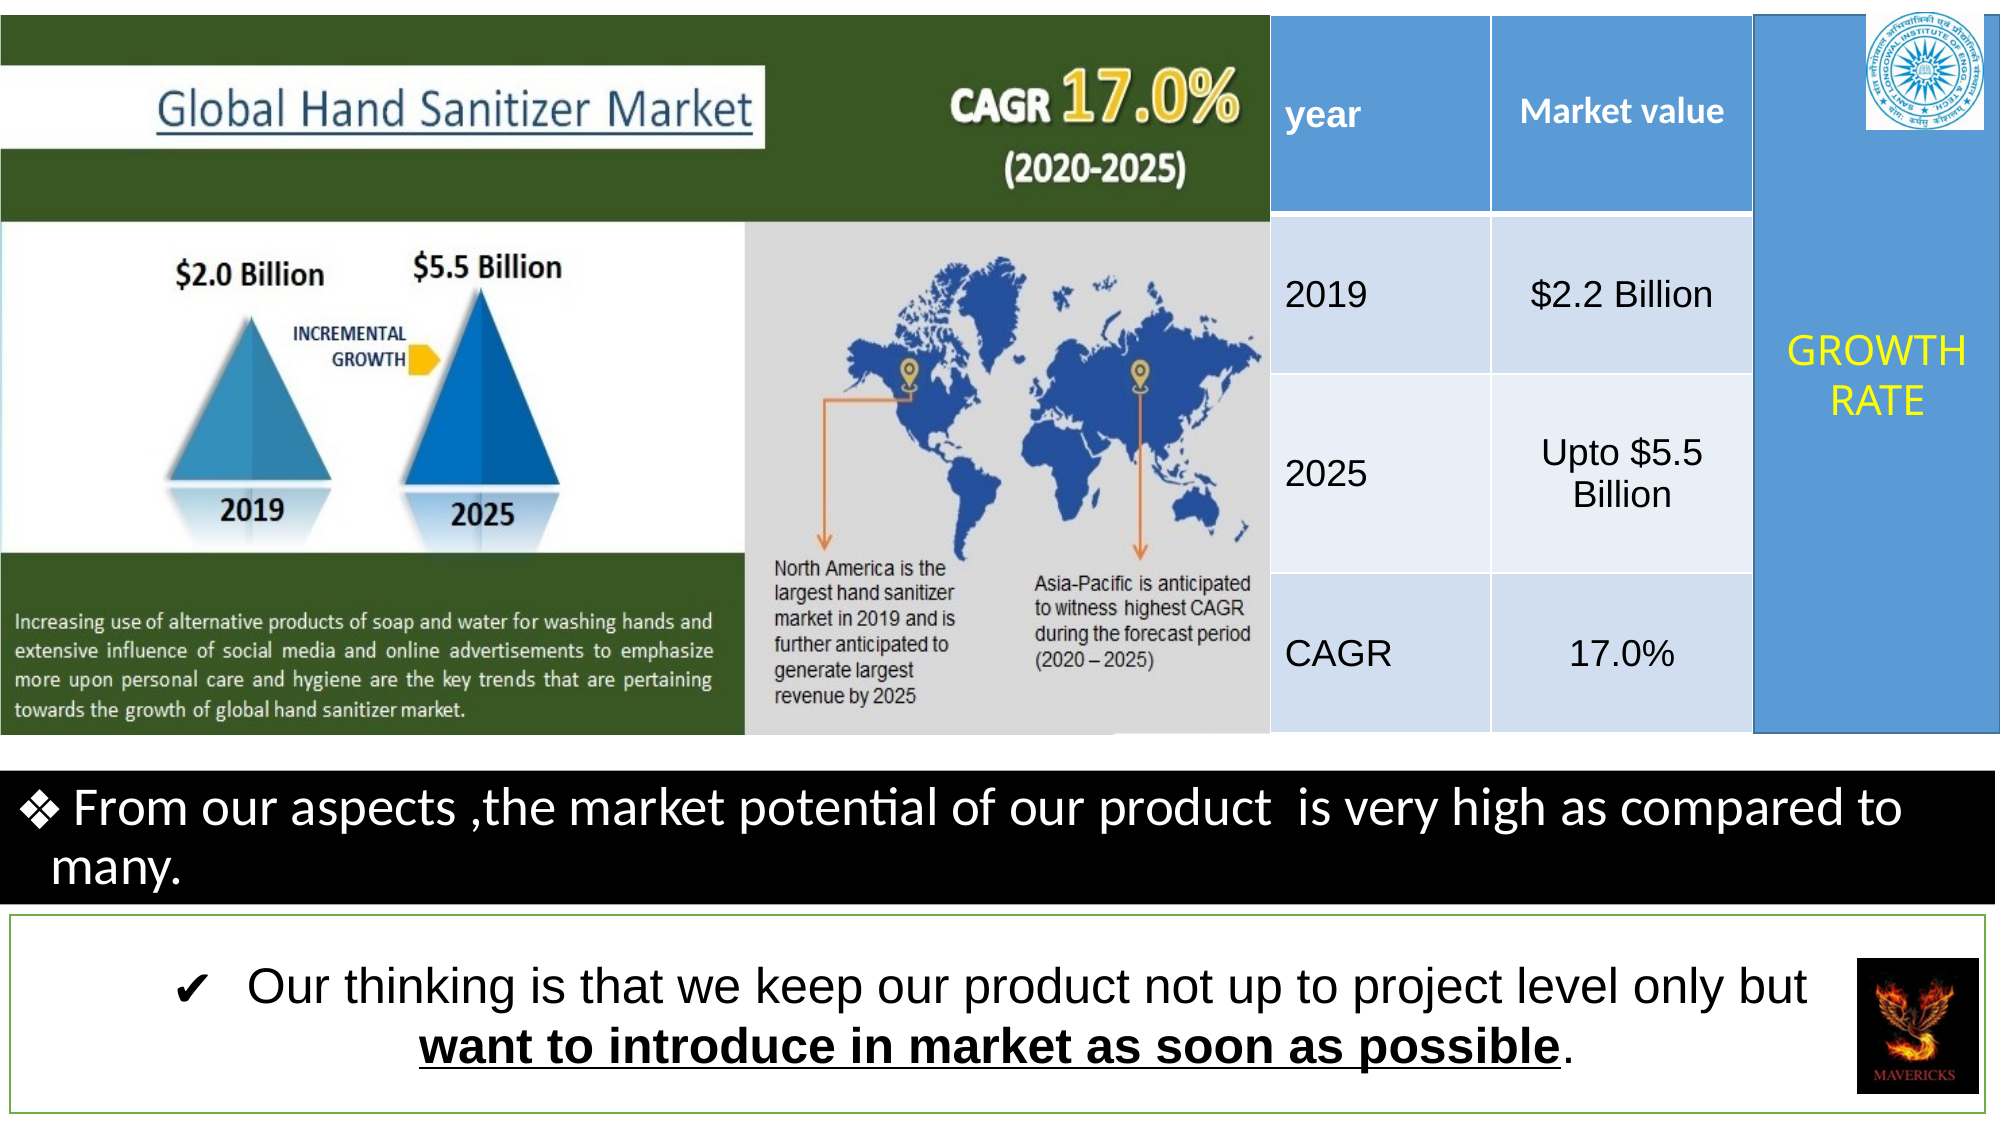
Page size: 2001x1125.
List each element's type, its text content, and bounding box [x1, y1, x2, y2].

table_header Market value [1492, 16, 1752, 211]
text_box GROWTH RATE [1754, 15, 2000, 734]
list From our aspects ,the market potential of our product is very high as compared to many. [0, 770, 1995, 905]
table_header year [1274, 16, 1490, 211]
picture [1857, 958, 1979, 1094]
picture [0, 14, 1271, 735]
table_cell CAGR [1276, 574, 1490, 732]
table_cell 2019 [1276, 217, 1490, 373]
text_box Our thinking is that we keep our product not up to project level only but want to introduce in market as soon as possible. [9, 914, 1986, 1114]
picture [1865, 12, 1984, 130]
table_cell Upto $5.5 Billion [1492, 375, 1752, 572]
table_cell 17.0% [1492, 574, 1752, 732]
table_cell $2.2 Billion [1492, 217, 1752, 373]
table_cell 2025 [1276, 375, 1490, 572]
